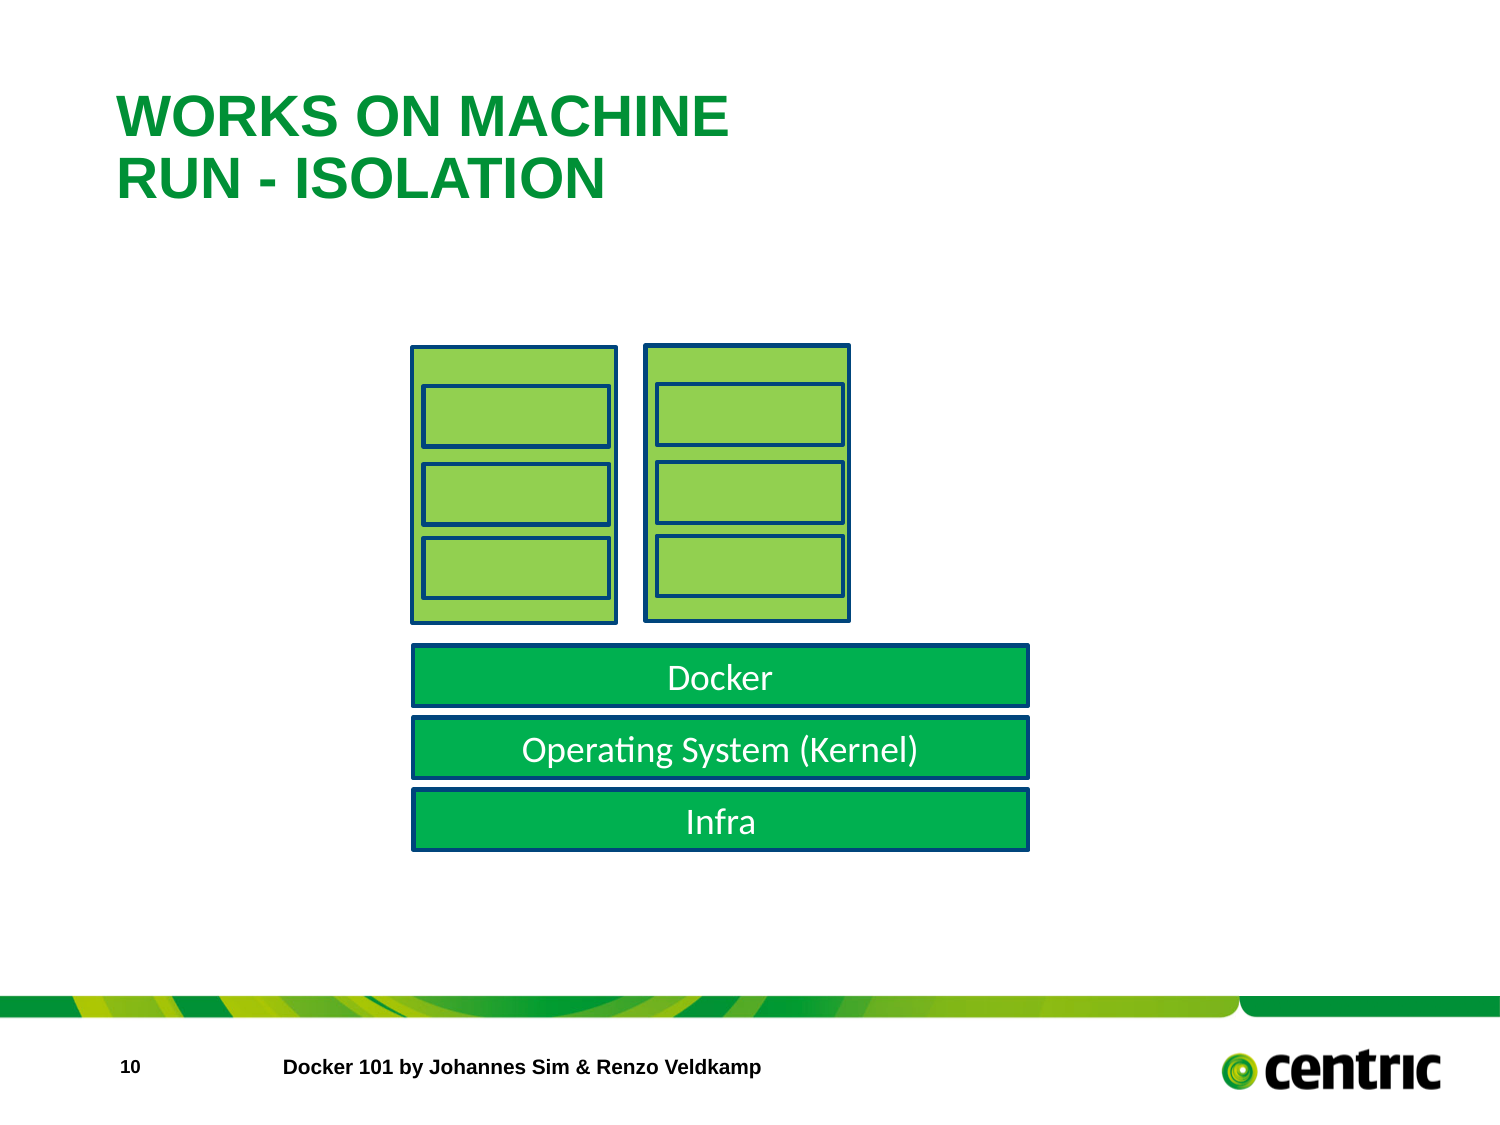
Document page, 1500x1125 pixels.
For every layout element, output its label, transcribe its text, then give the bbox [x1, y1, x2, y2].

text_box Applicatie [655, 382, 845, 447]
footer 10ATION [104, 1035, 233, 1096]
text_box Docker [411, 643, 1030, 708]
text_box JAVA 7 [421, 462, 611, 527]
text_box JAVA 7 [655, 460, 845, 525]
text_box [410, 345, 618, 625]
text_box Operating System (Kernel) [411, 715, 1030, 780]
text_box BINS/LIBS [421, 536, 611, 600]
text_box BINS/LIBS [655, 534, 845, 598]
picture [0, 995, 1500, 1125]
title WORKS ON MacHINE RUN - ISOLATION [101, 77, 1441, 213]
text_box Applicatie [421, 384, 611, 449]
slide_number Docker 101 by Johannes Sim & Renzo Veldkamp017 [267, 1035, 1190, 1096]
text_box [643, 343, 851, 623]
text_box Infra [411, 787, 1030, 852]
